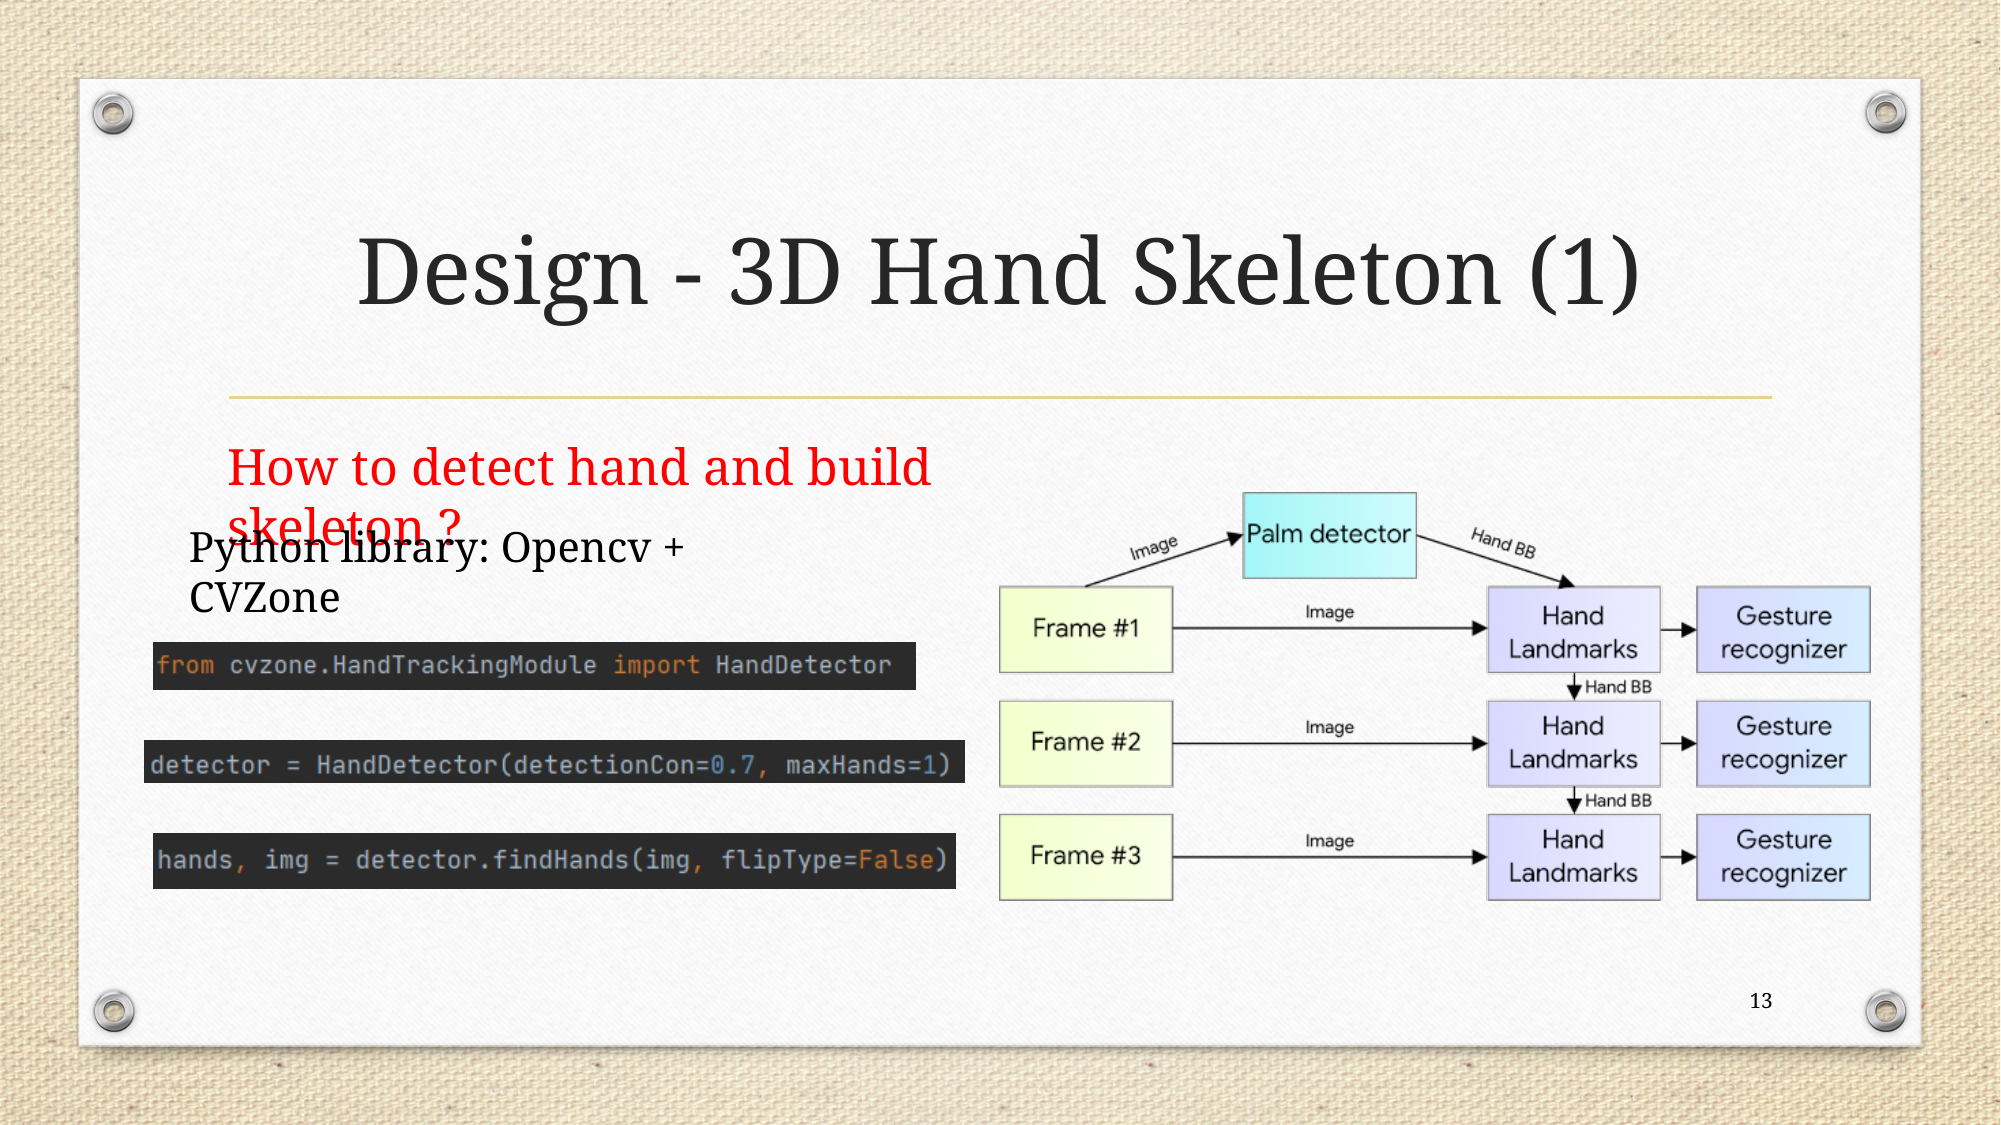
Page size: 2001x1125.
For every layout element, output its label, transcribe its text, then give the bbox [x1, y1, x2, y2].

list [999, 491, 1871, 901]
text_box Python library: Opencv + CVZone [174, 513, 802, 628]
text_box How to detect hand and build skeleton ? [212, 428, 1033, 564]
title Design - 3D Hand Skeleton (1) [212, 161, 1788, 375]
picture [0, 0, 2001, 1125]
slide_number 13 [1698, 979, 1788, 1025]
